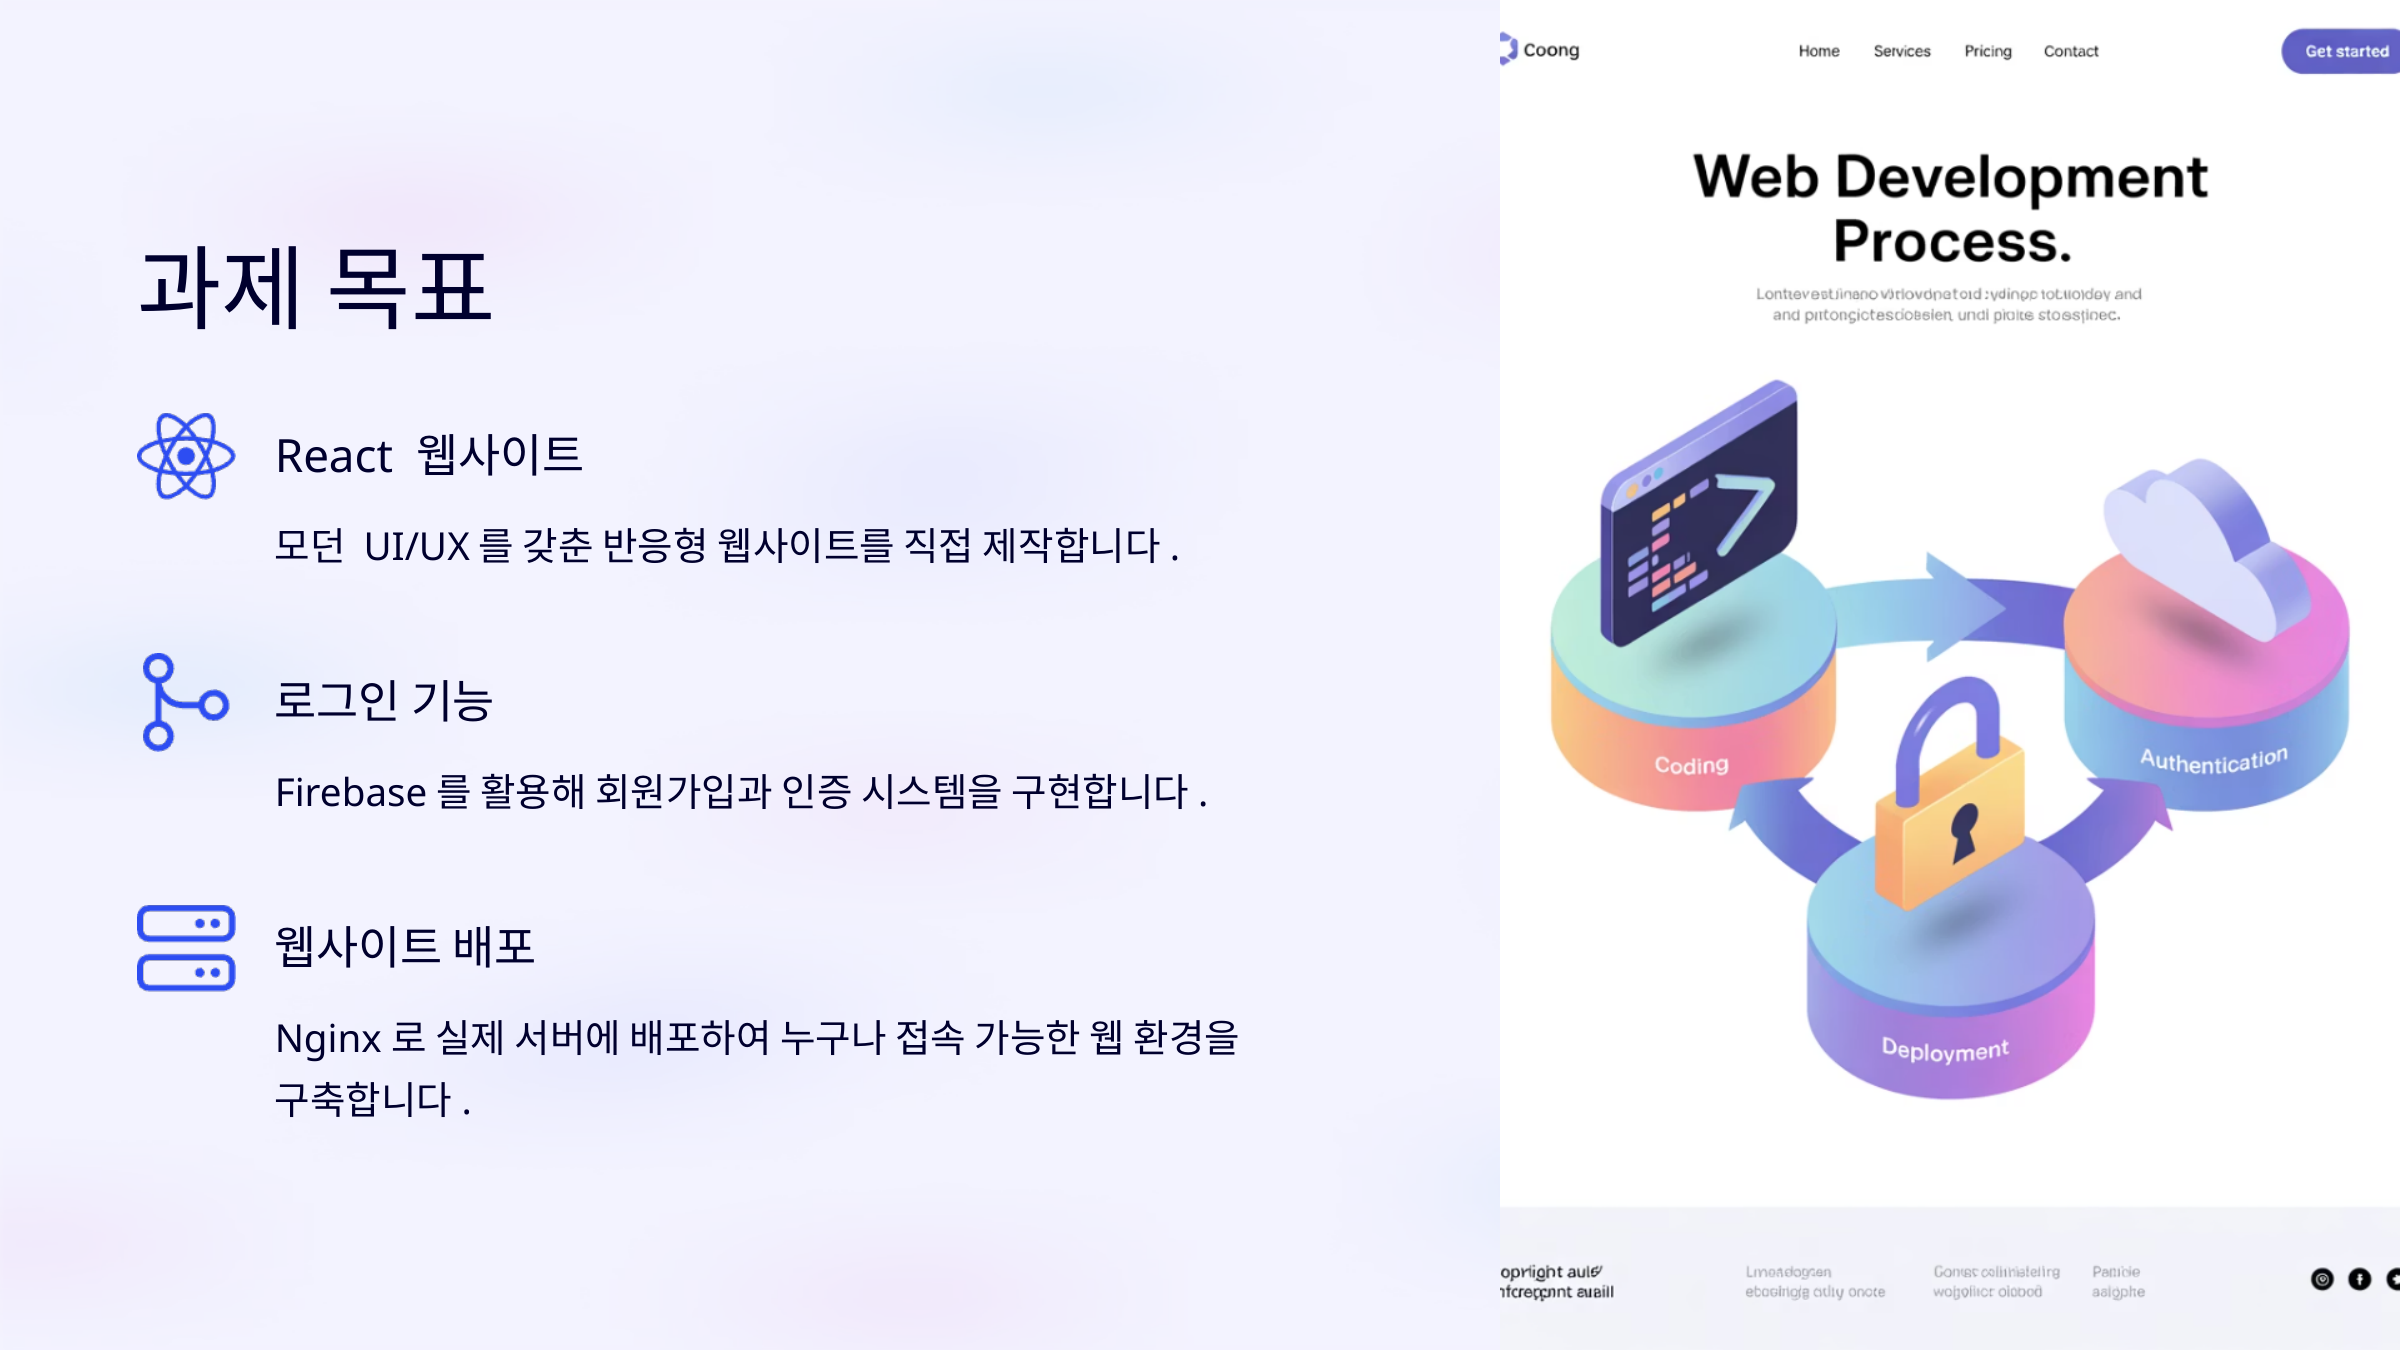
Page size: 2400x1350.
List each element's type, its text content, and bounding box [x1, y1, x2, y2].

picture [137, 653, 236, 752]
text_box 웹사이트 배포 [274, 916, 737, 974]
text_box Nginx로 실제 서버에 배포하여 누구나 접속 가능한 웹 환경을 구축합니다. [274, 997, 1363, 1124]
picture [137, 407, 236, 507]
picture [1499, 0, 2400, 1350]
text_box 과제 목표 [137, 226, 1062, 343]
picture [137, 899, 236, 998]
text_box 로그인 기능 [274, 670, 737, 728]
text_box React 웹사이트 [274, 424, 737, 483]
text_box 모던 UI/UX를 갖춘 반응형 웹사이트를 직접 제작합니다. [274, 505, 1363, 569]
text_box Firebase를 활용해 회원가입과 인증 시스템을 구현합니다. [274, 751, 1363, 815]
